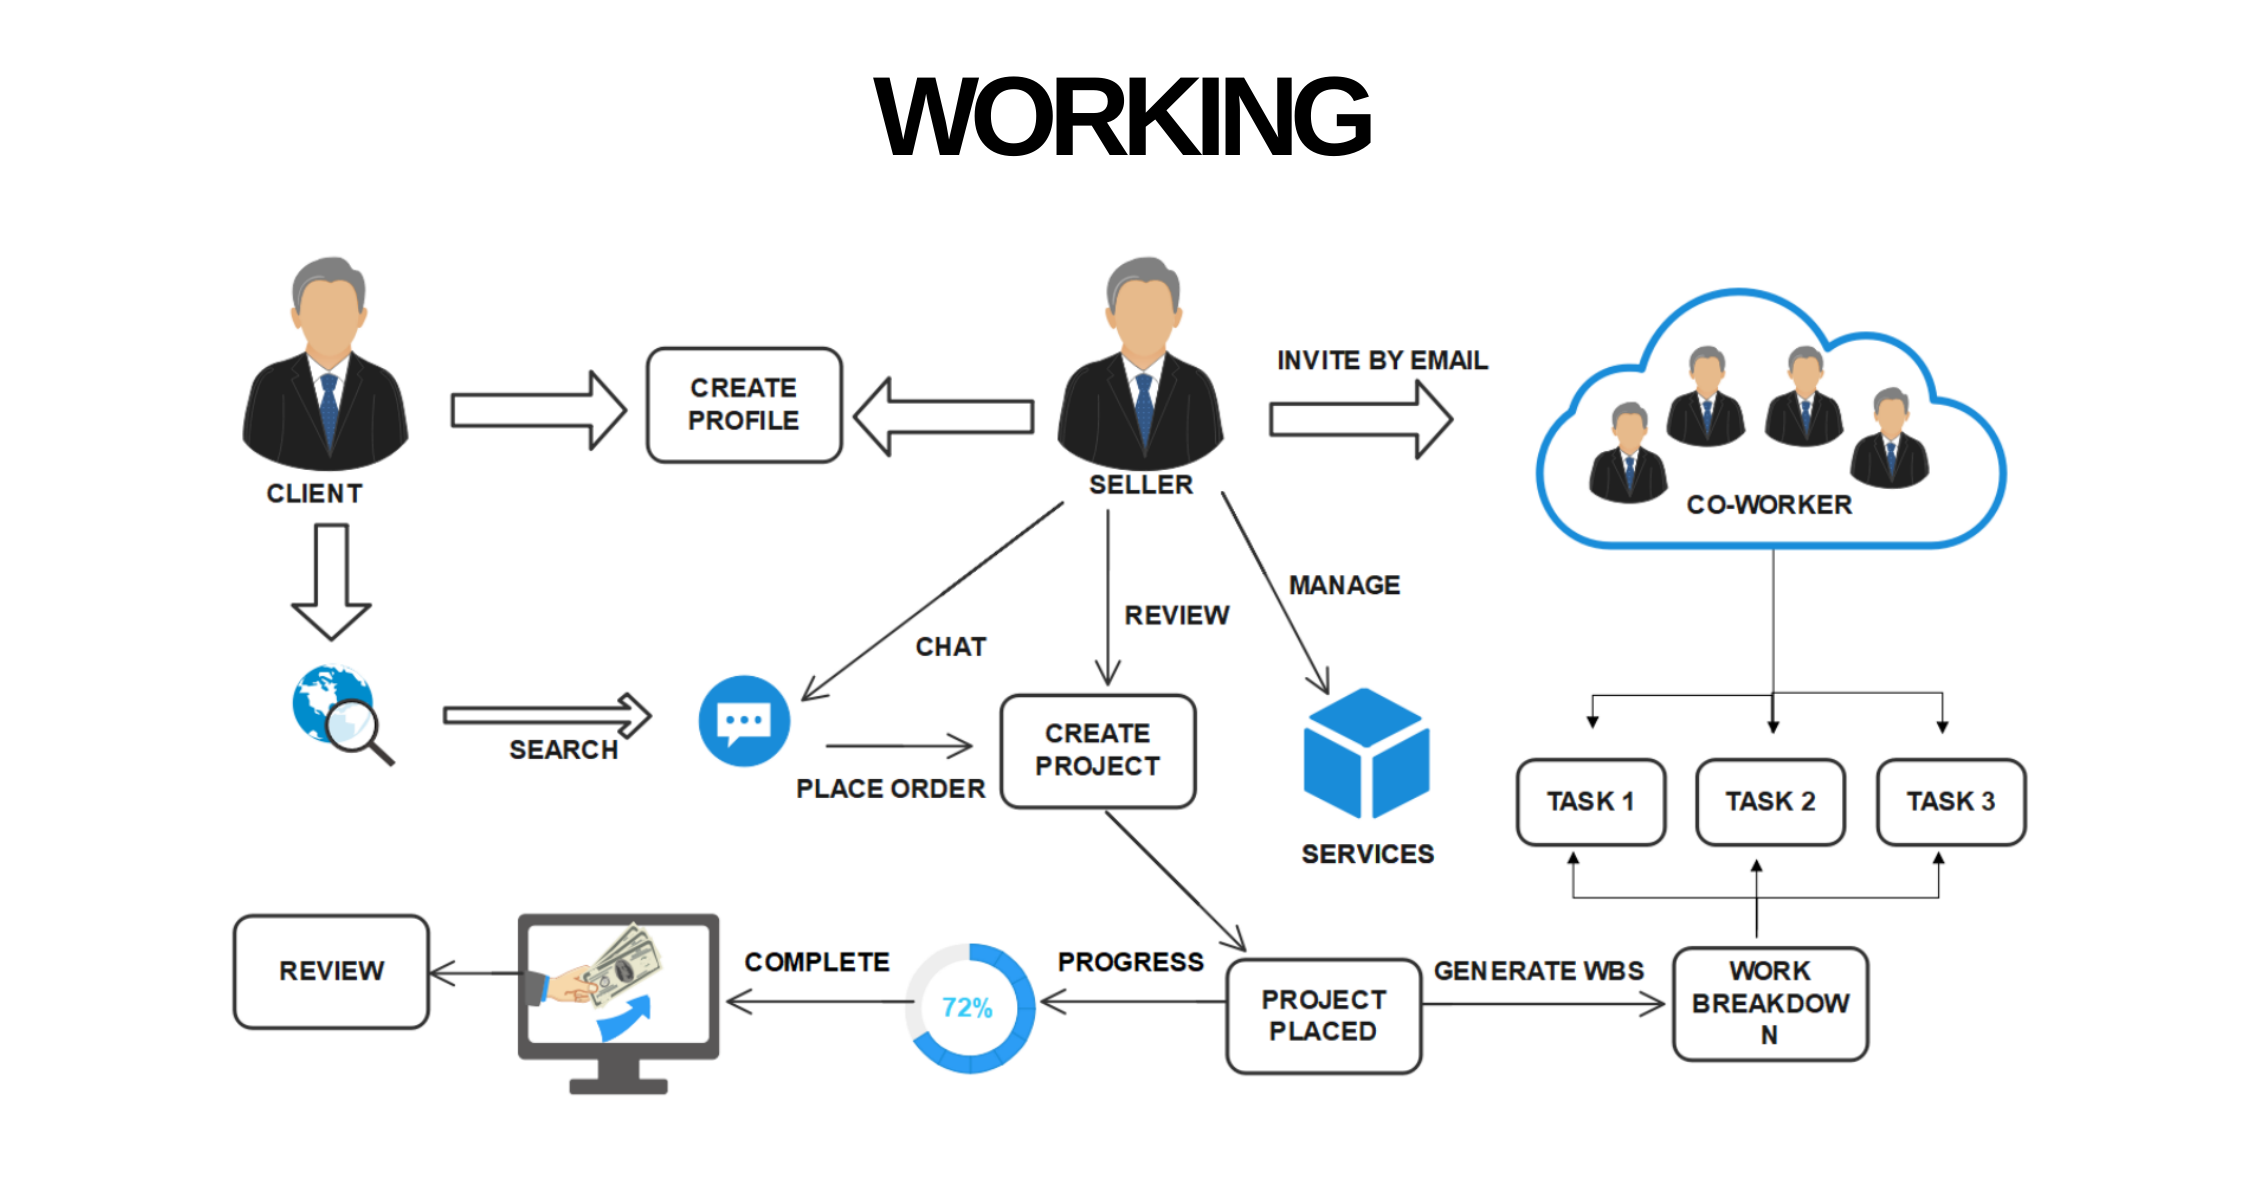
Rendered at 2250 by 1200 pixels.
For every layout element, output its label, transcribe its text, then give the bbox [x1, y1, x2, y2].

text_box WORKING [206, 41, 2044, 179]
picture [99, 187, 2151, 1113]
